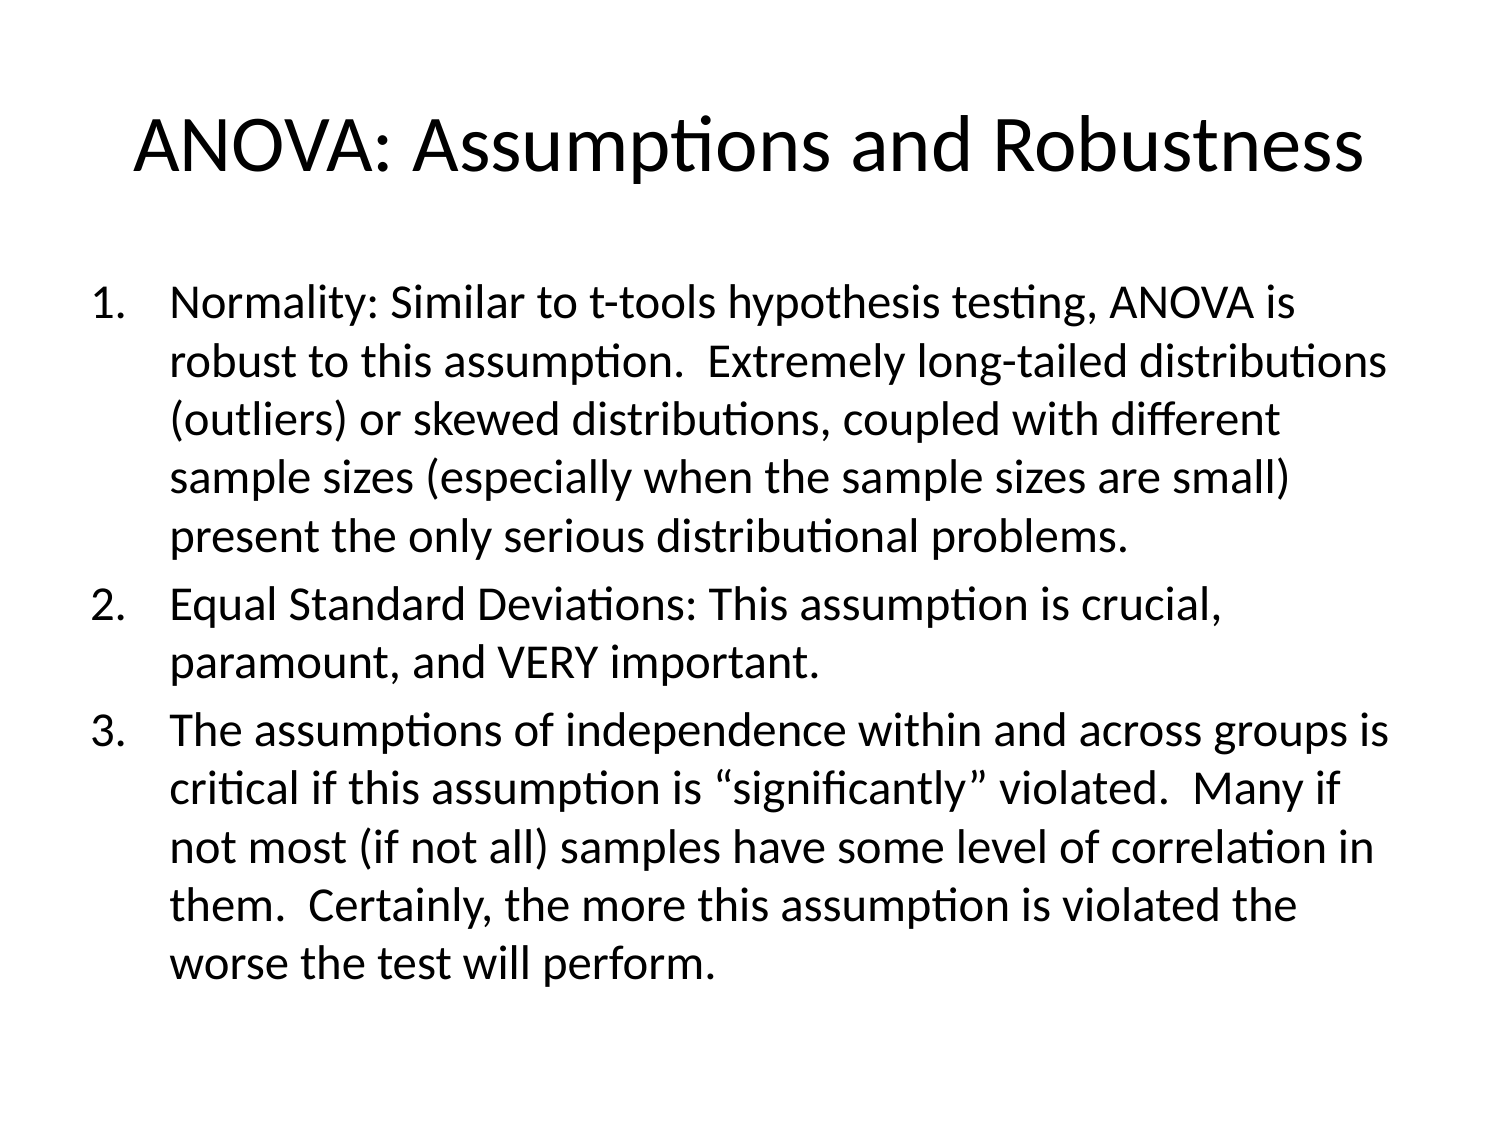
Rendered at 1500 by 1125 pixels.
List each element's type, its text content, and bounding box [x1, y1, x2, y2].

title ANOVA: Assumptions and Robustness [75, 45, 1425, 233]
list Normality: Similar to t-tools hypothesis testing, ANOVA is robust to this assumption. Extremely long-tailed distributions (outliers) or skewed distributions, coupled with different sample sizes (especially when the sample sizes are small) present the only serious distributional problems. Equal Standard Deviations: This assumption is crucial, paramount, and VERY important. The assumptions of independence within and across groups is critical if this assumption is “significantly” violated. Many if not most (if not all) samples have some level of correlation in them. Certainly, the more this assumption is violated the worse the test will perform. [75, 262, 1425, 1005]
